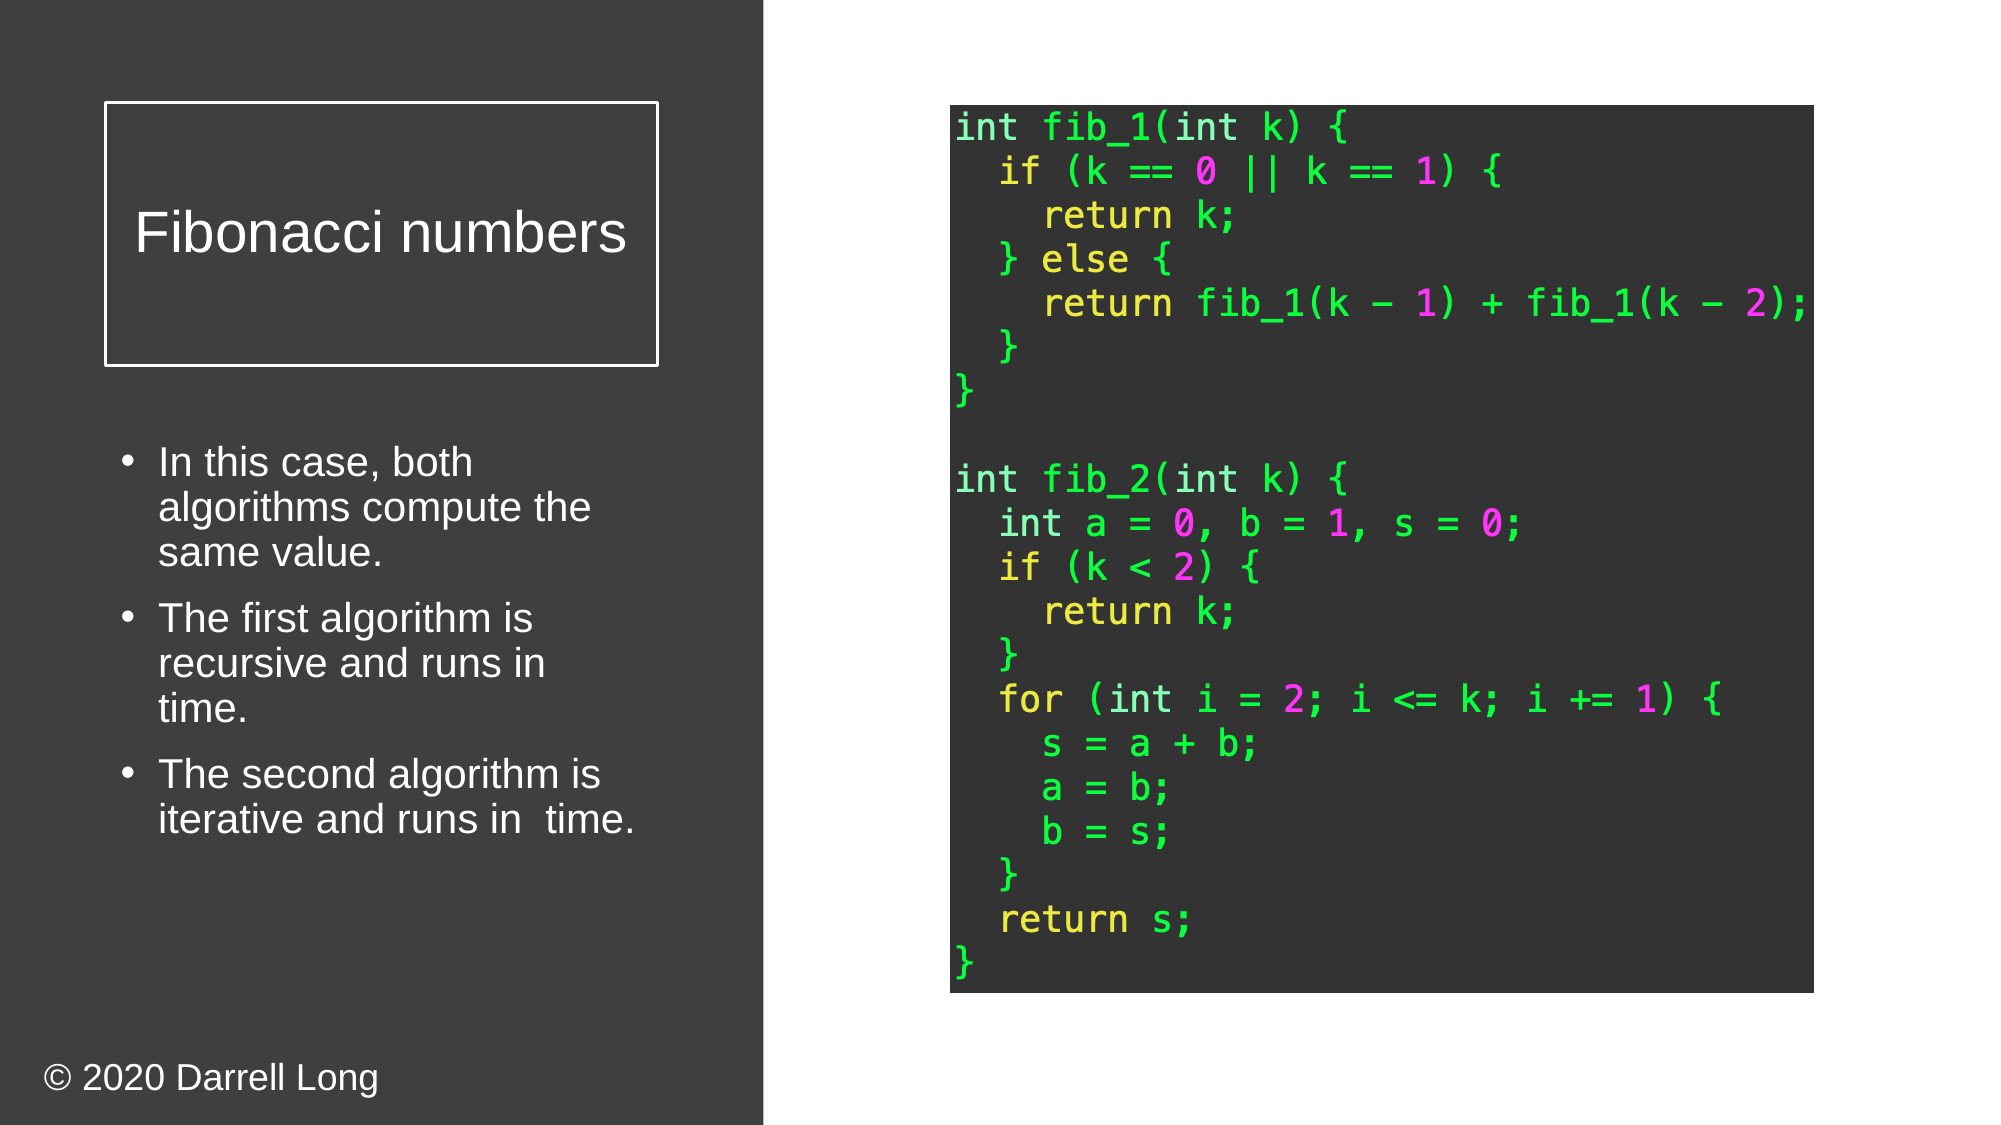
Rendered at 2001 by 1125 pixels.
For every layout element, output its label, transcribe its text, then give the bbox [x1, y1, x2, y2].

text_box © 2020 Darrell Long [29, 1046, 530, 1106]
title Fibonacci numbers [105, 102, 658, 366]
text_box [0, 0, 764, 1125]
picture [949, 105, 1814, 994]
